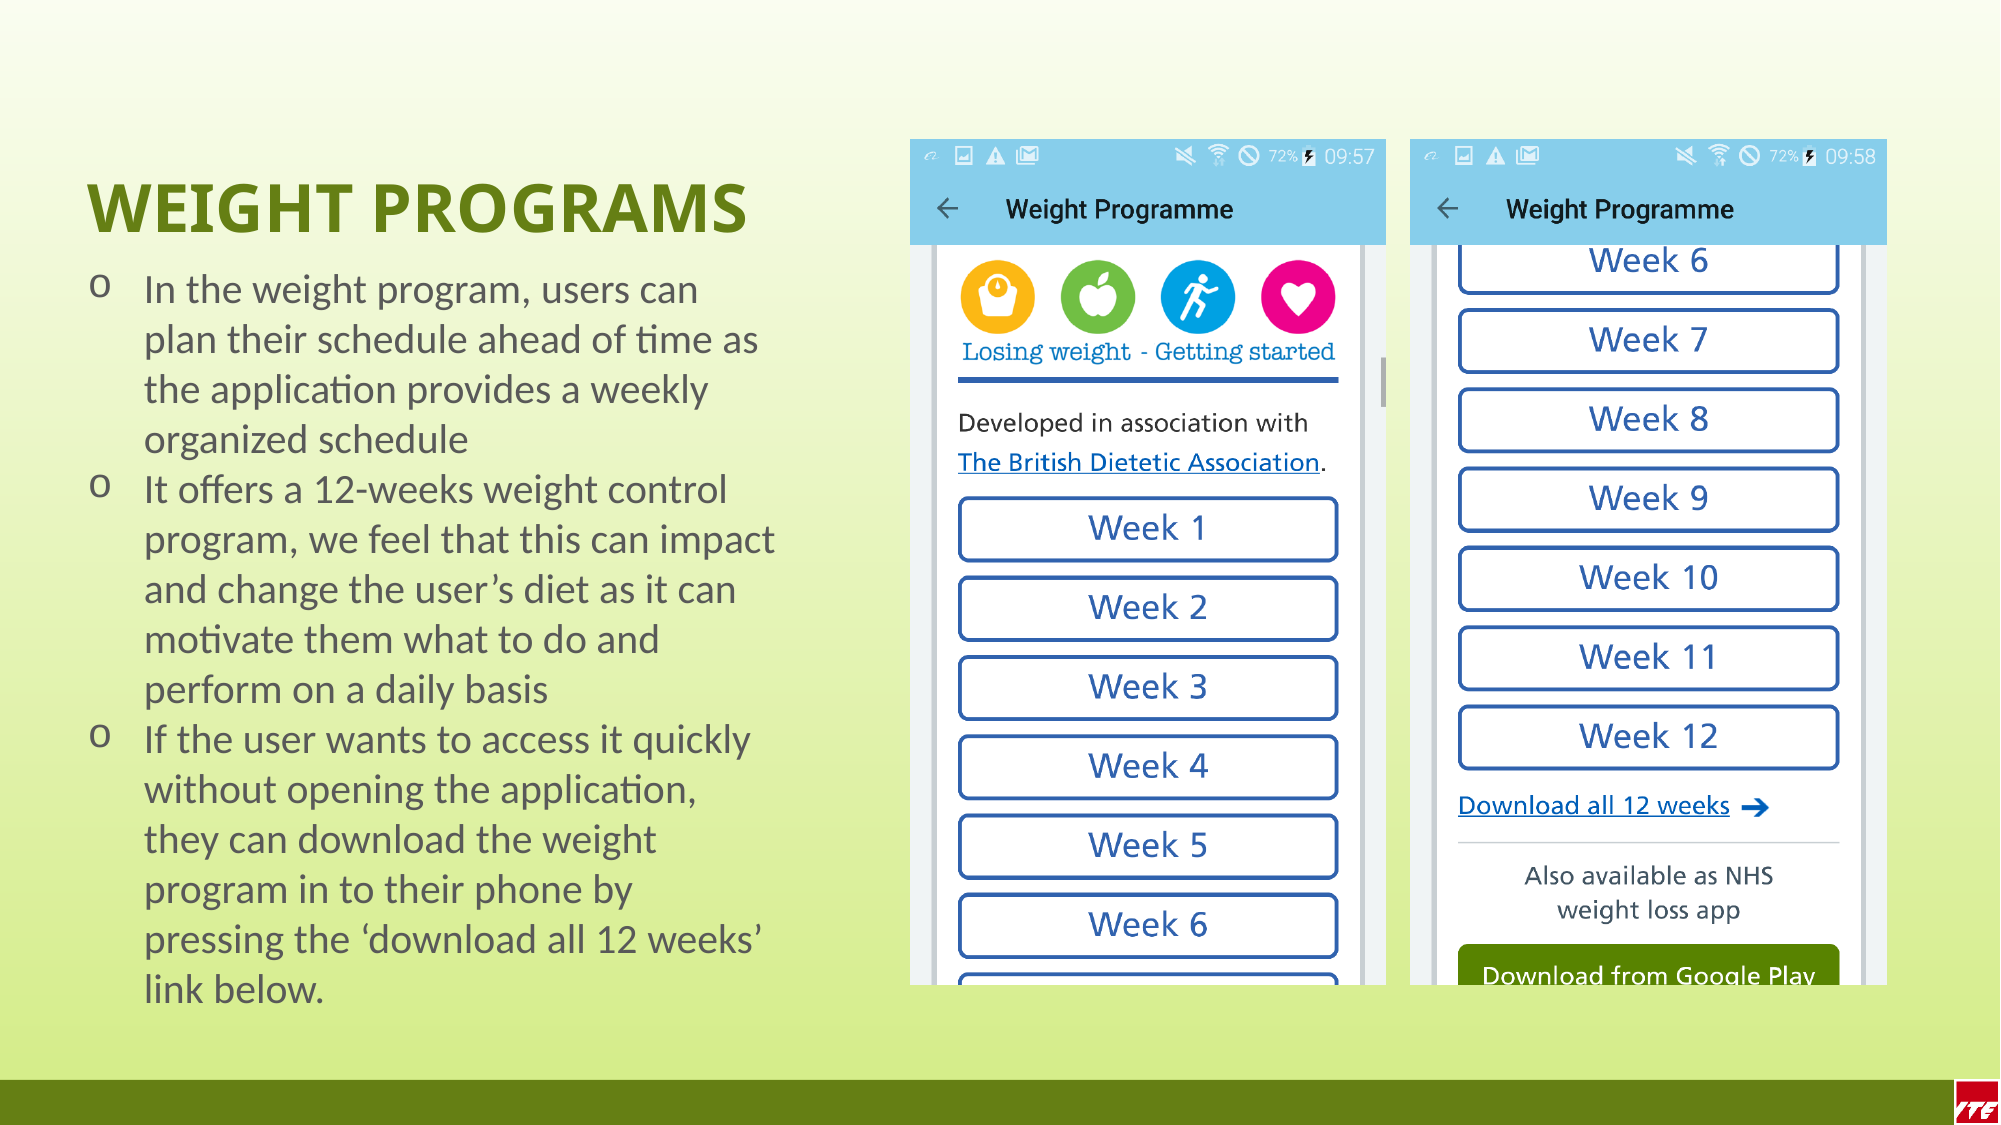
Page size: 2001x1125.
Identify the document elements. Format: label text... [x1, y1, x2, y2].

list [1410, 139, 1887, 985]
text_box In the weight program, users can plan their schedule ahead of time as the application provides a weekly organized schedule It offers a 12-weeks weight control program, we feel that this can impact and change the user’s diet as it can motivate them what to do and perform on a daily basis If the user wants to access it quickly without opening the application, they can download the weight program in to their phone by pressing the ‘download all 12 weeks’ link below. [72, 254, 794, 1020]
title Weight programs [72, 66, 1573, 255]
picture [1954, 1079, 2000, 1125]
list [910, 139, 1386, 985]
